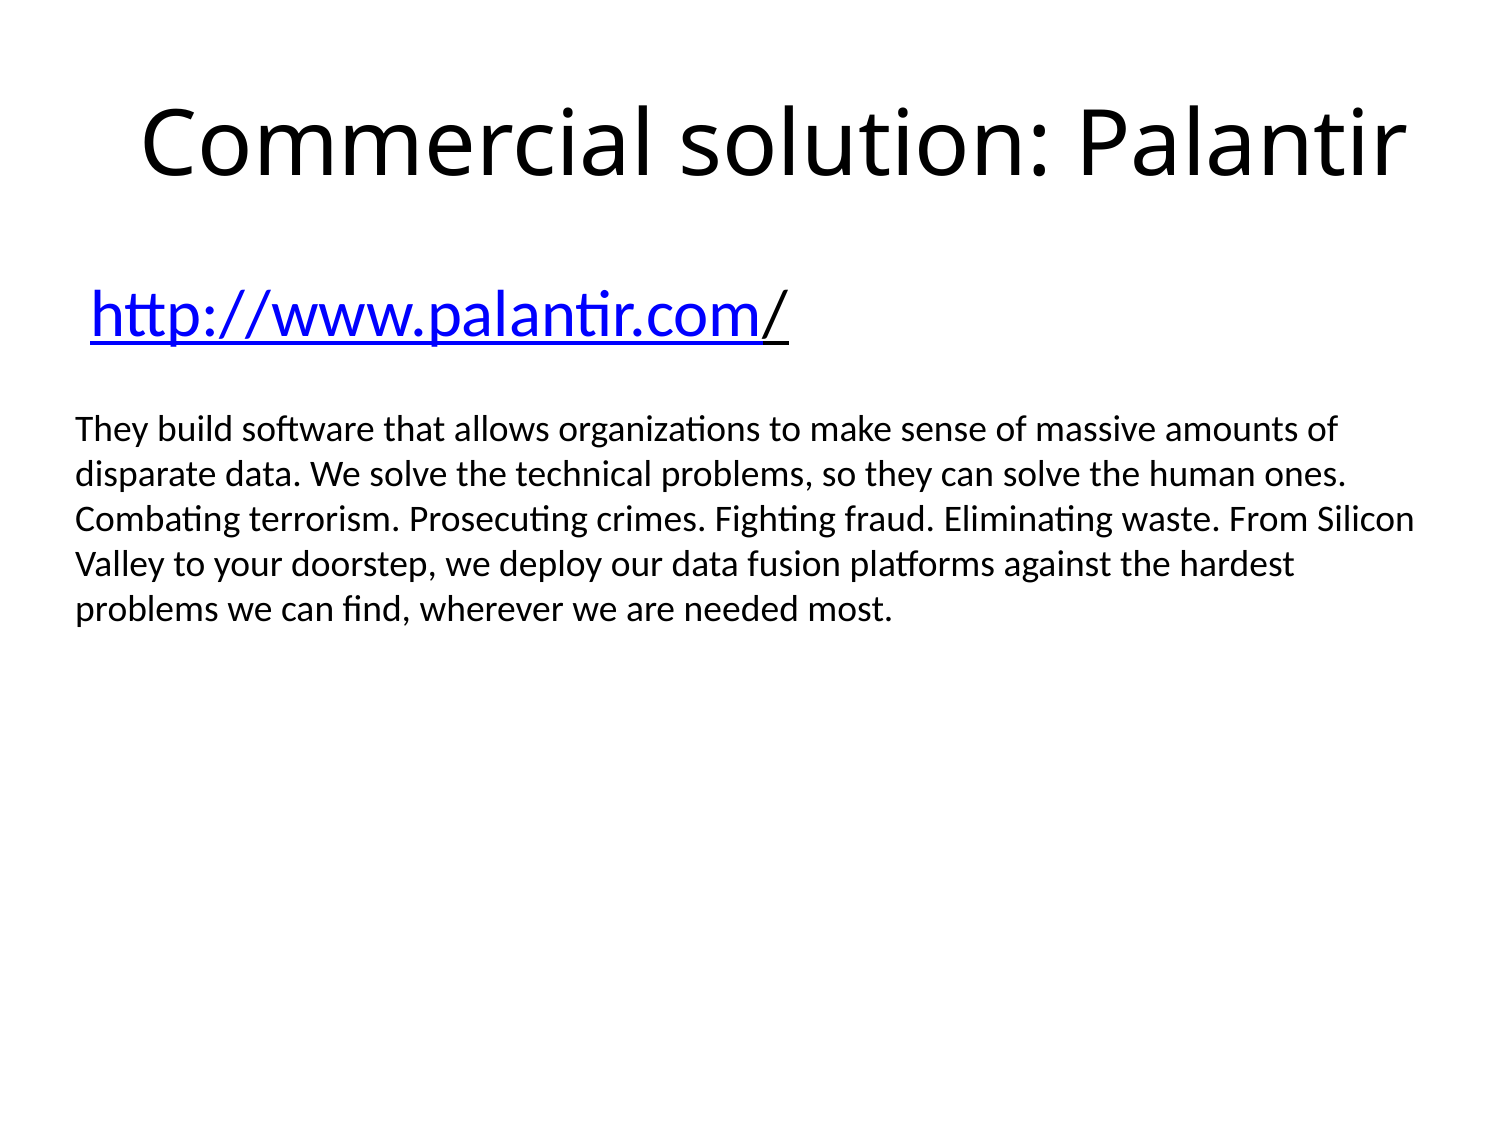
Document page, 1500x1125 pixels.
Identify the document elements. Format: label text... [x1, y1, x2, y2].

title Commercial solution: Palantir [75, 45, 1425, 233]
list http://www.palantir.com/ [75, 262, 1425, 362]
text_box They build software that allows organizations to make sense of massive amounts of disparate data. We solve the technical problems, so they can solve the human ones. Combating terrorism. Prosecuting crimes. Fighting fraud. Eliminating waste. From Silicon Valley to your doorstep, we deploy our data fusion platforms against the hardest problems we can find, wherever we are needed most. [60, 397, 1443, 637]
